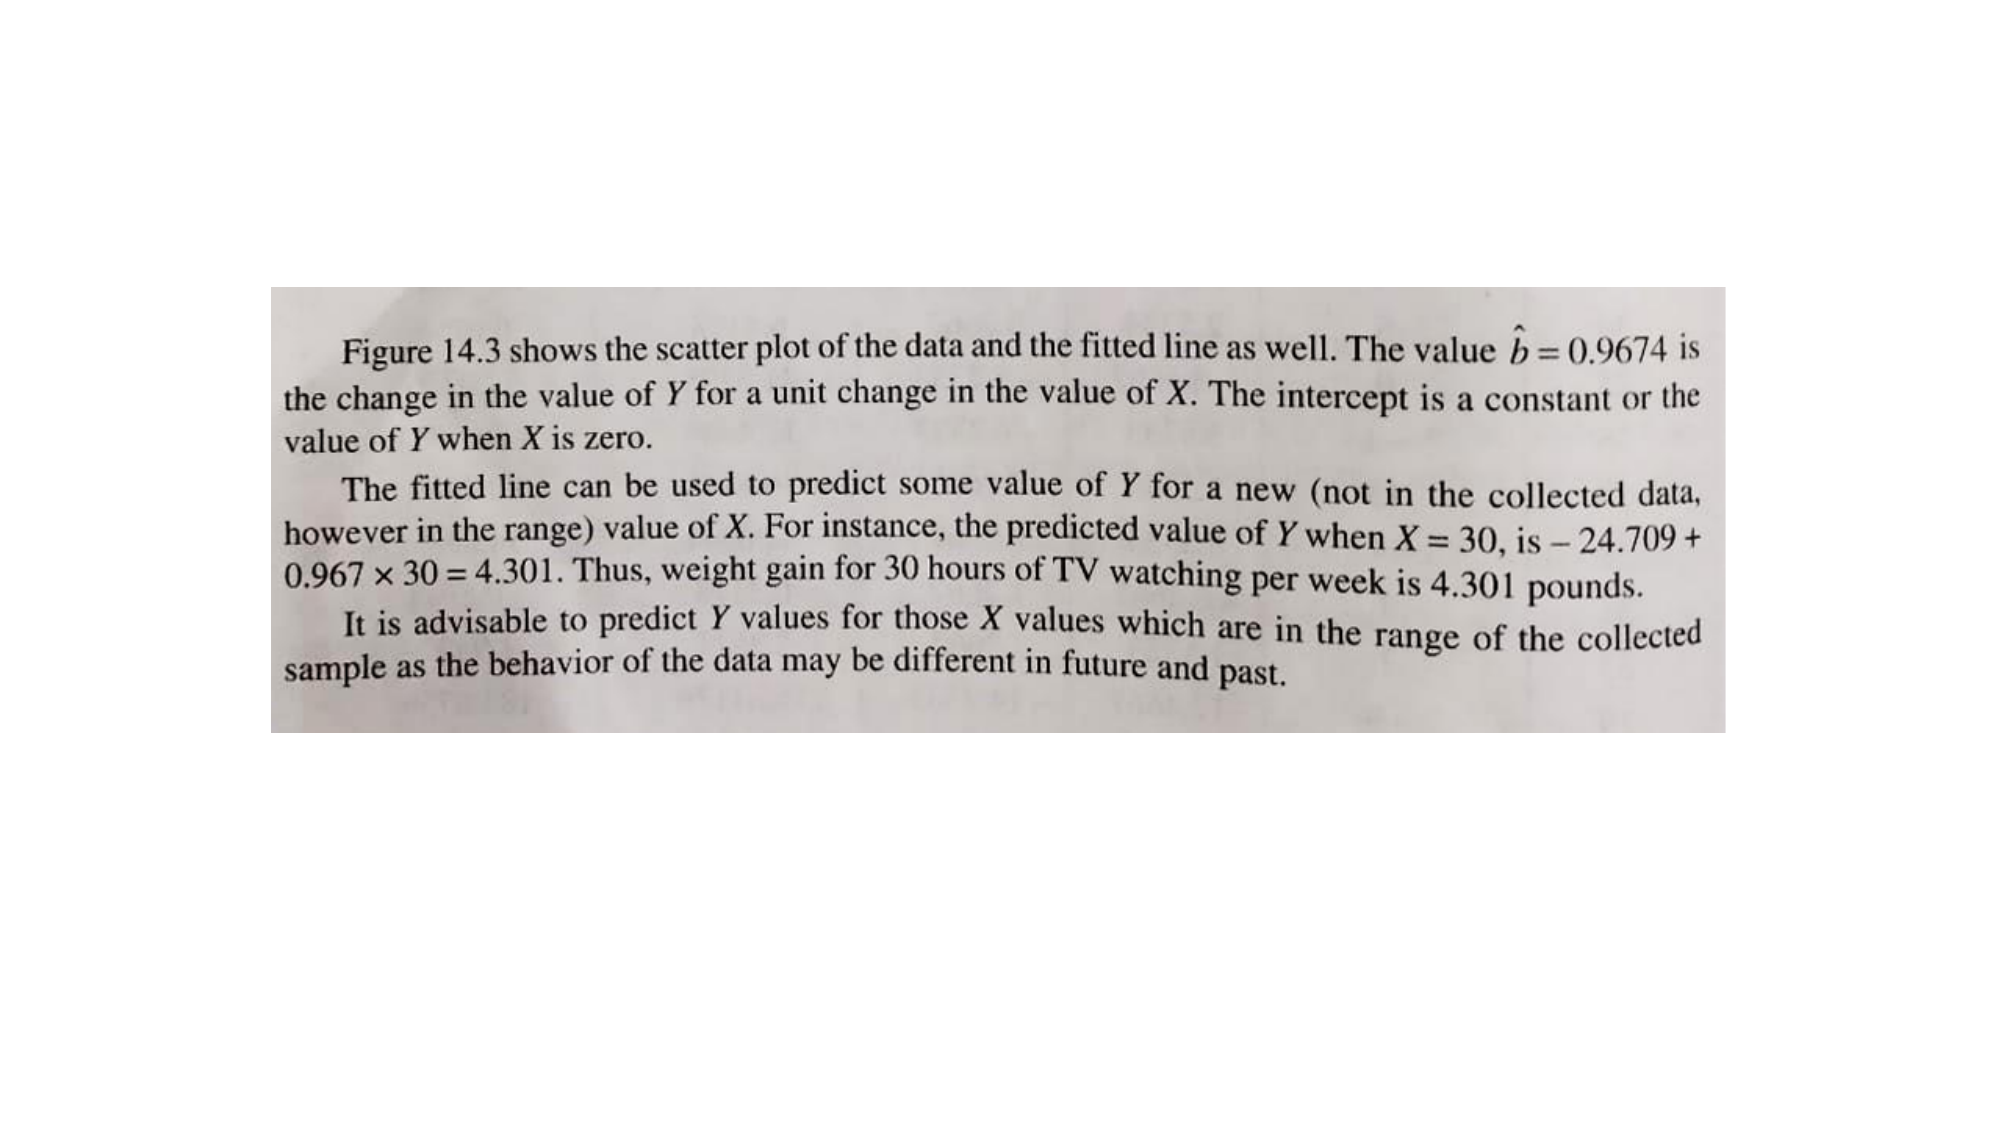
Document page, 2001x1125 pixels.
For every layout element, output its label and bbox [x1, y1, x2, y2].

list [271, 287, 1729, 733]
